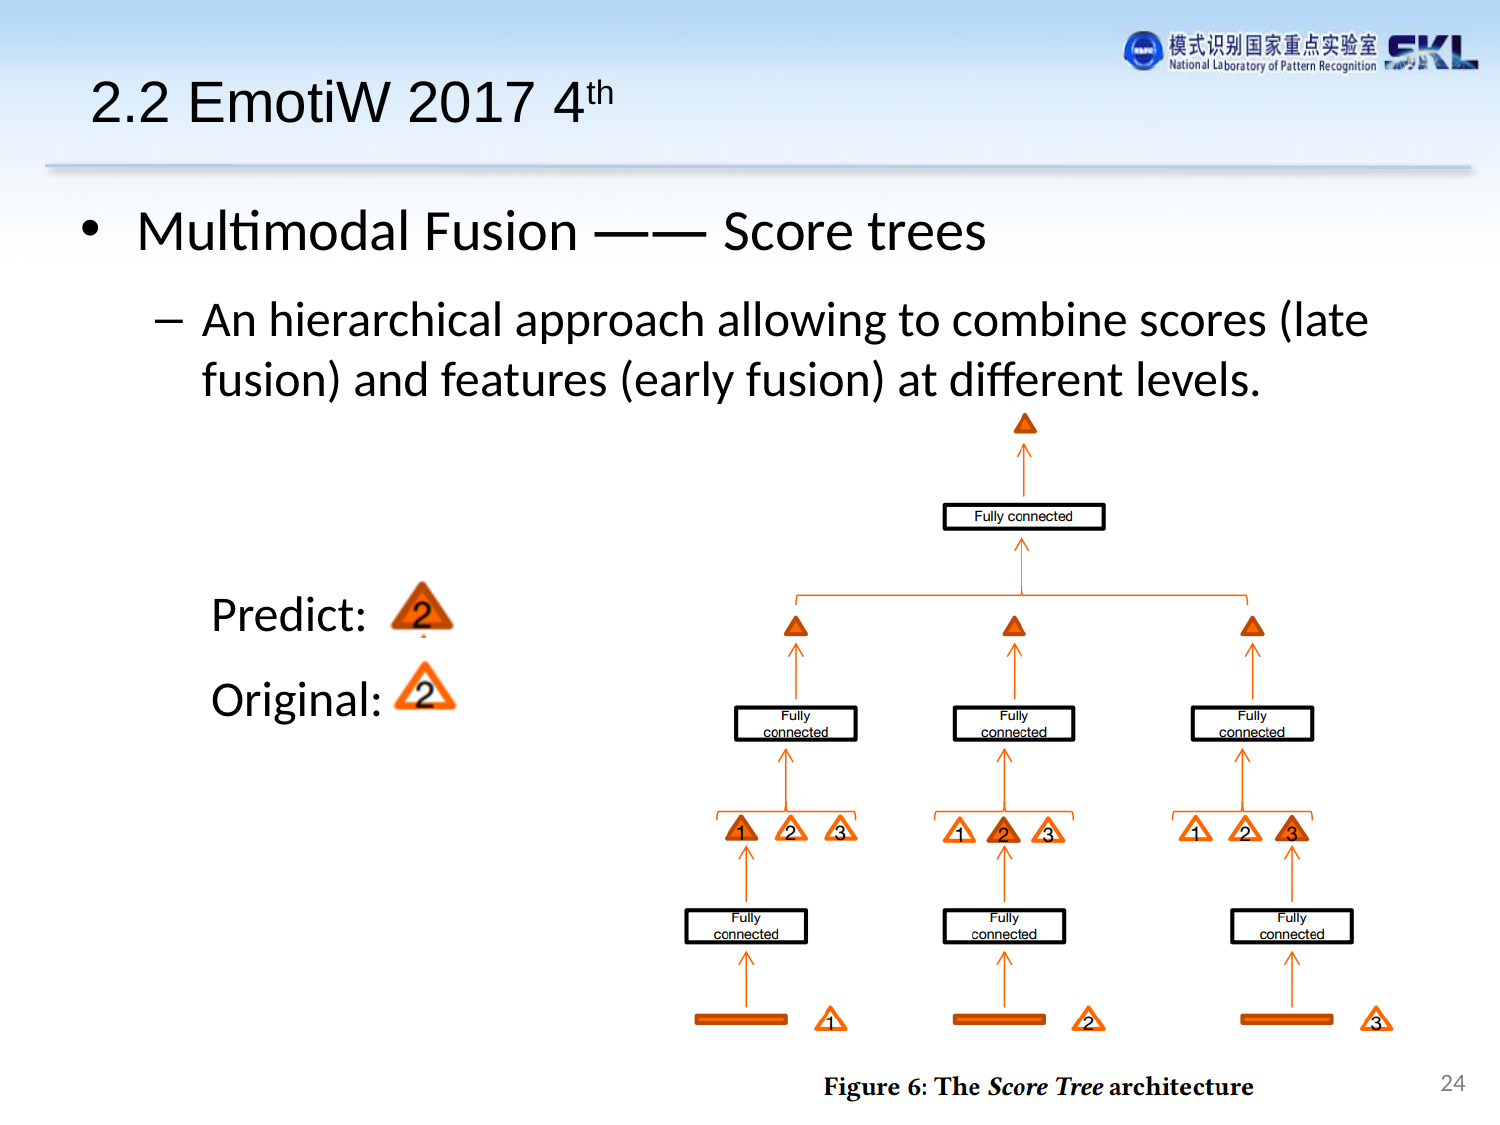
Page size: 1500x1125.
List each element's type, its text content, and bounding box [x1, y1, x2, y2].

title 2.2 EmotiW 2017 4th [75, 45, 892, 153]
slide_number 24 [1418, 1051, 1481, 1112]
list Multimodal Fusion —— Score trees An hierarchical approach allowing to combine scores (late fusion) and features (early fusion) at diﬀerent levels. Predict: Original: [64, 184, 1447, 1083]
picture [0, 0, 1500, 1125]
